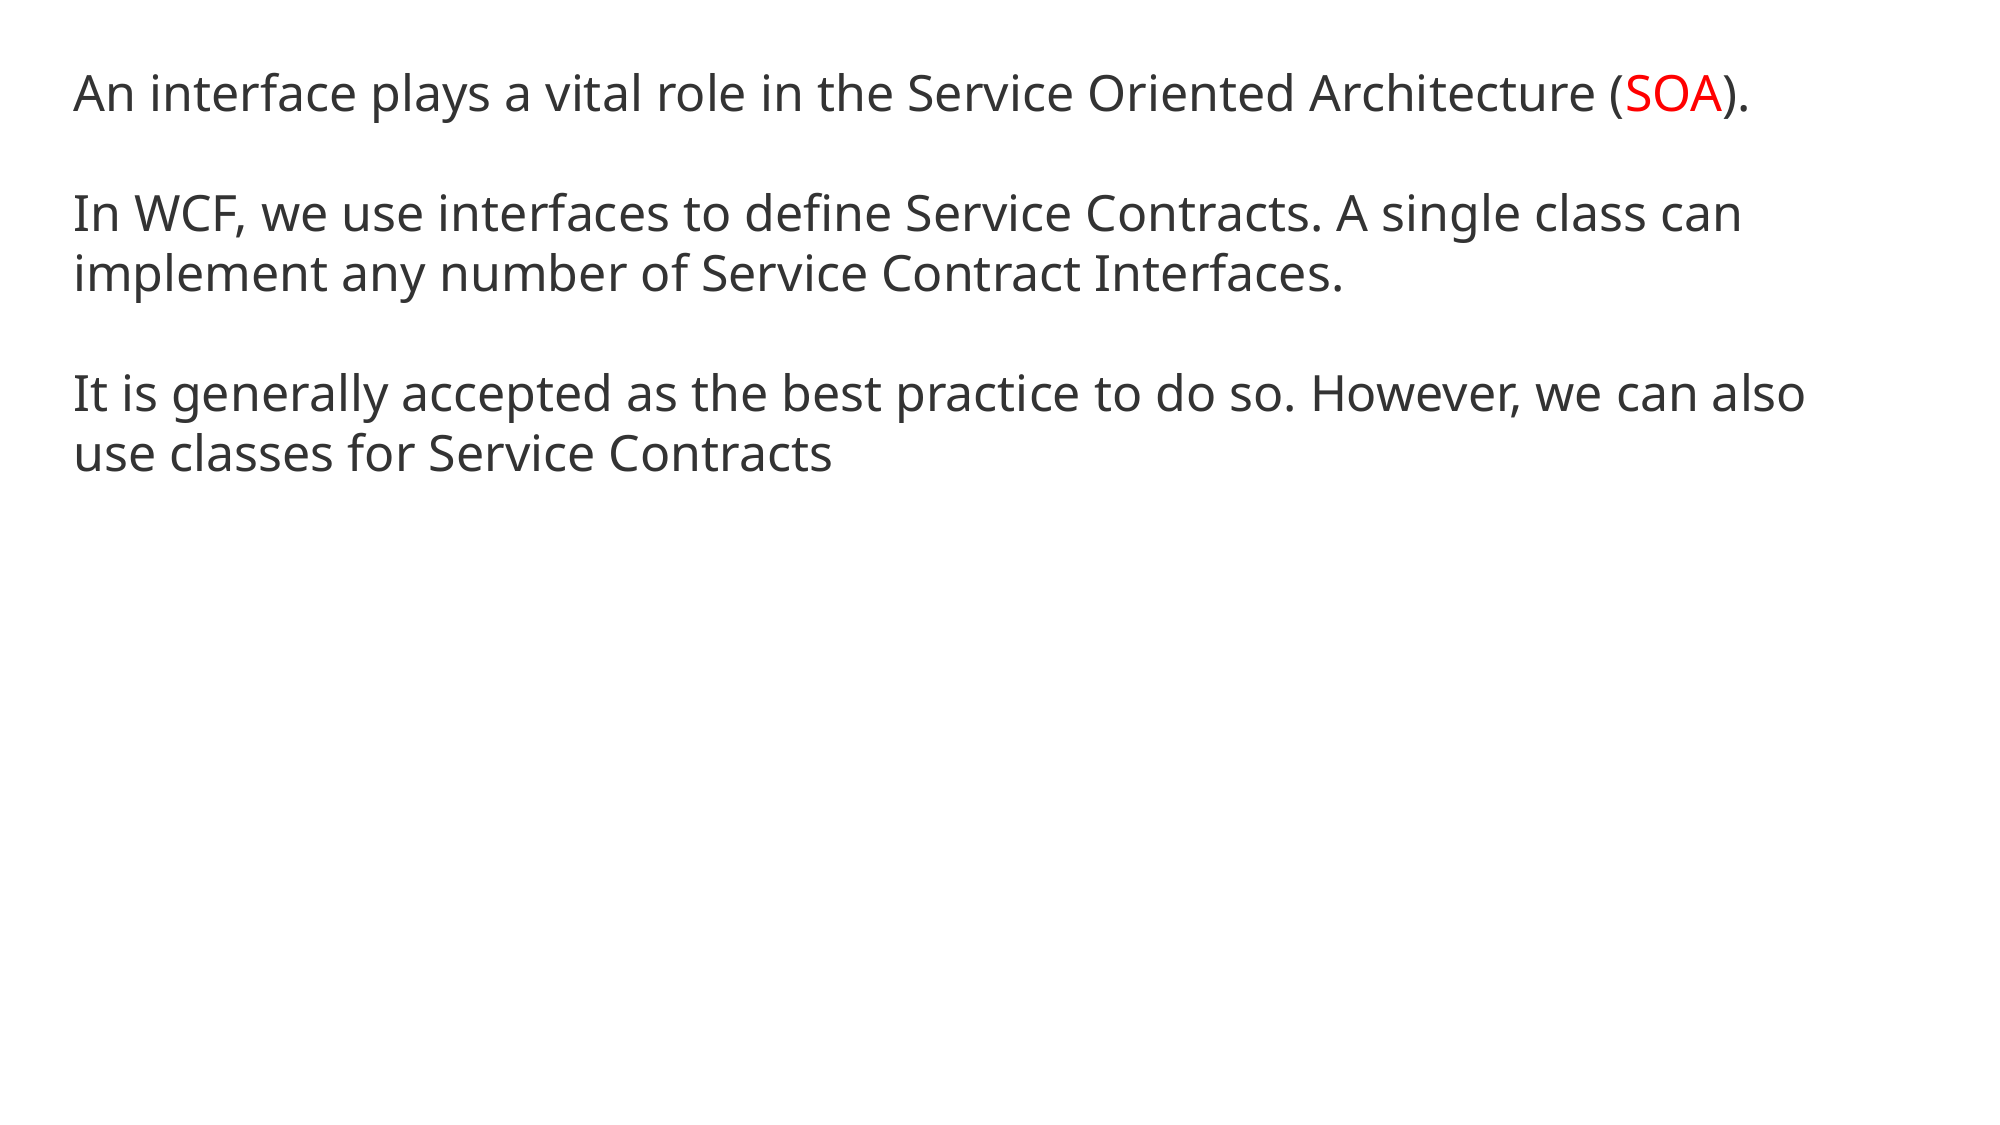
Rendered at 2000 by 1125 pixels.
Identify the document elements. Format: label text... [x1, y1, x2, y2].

text_box An interface plays a vital role in the Service Oriented Architecture (SOA). In WCF, we use interfaces to define Service Contracts. A single class can implement any number of Service Contract Interfaces. It is generally accepted as the best practice to do so. However, we can also use classes for Service Contracts [58, 54, 1860, 489]
